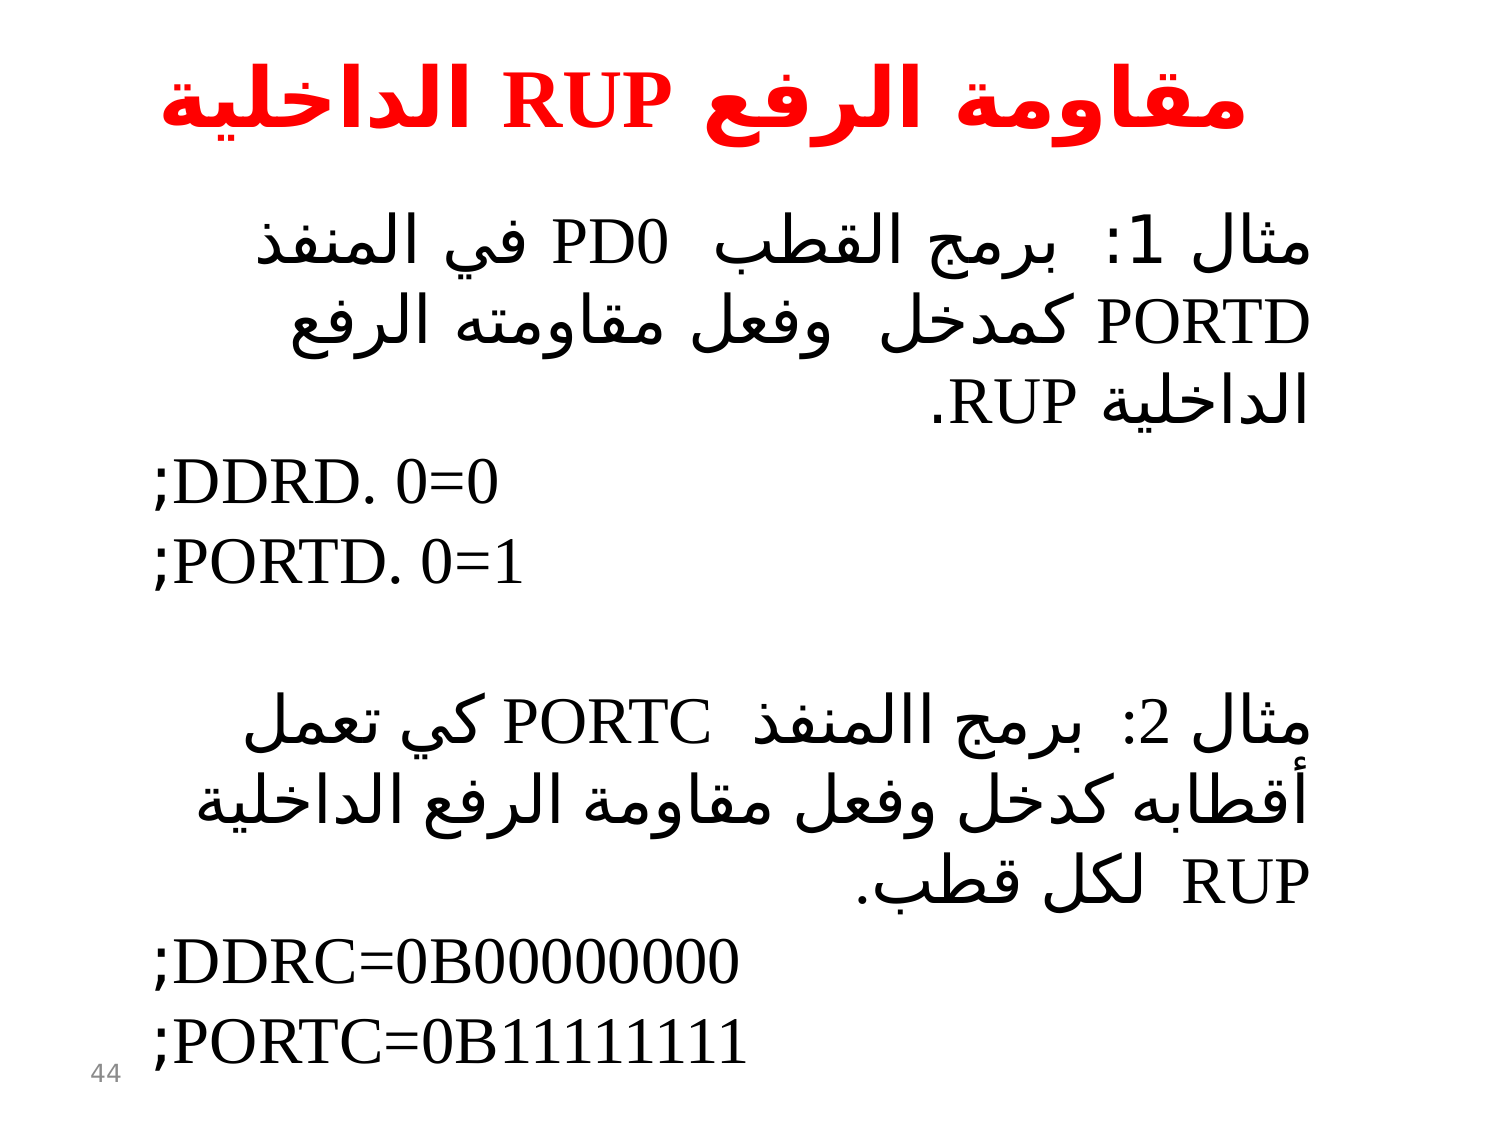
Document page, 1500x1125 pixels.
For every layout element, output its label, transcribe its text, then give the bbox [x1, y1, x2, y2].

text_box [107, 184, 1414, 281]
text_box مثال 1: برمج القطب PD0 في المنفذ PORTD كمدخل وفعل مقاومته الرفع الداخلية RUP. DDRD. 0=0; PORTD. 0=1; مثال 2: برمج االمنفذ PORTC كي تعمل أقطابه كدخل وفعل مقاومة الرفع الداخلية RUP لكل قطب. DDRC=0B00000000; PORTC=0B11111111; [135, 189, 1329, 1085]
slide_number 44 [75, 1042, 425, 1103]
text_box مقاومة الرفع RUP الداخلية [144, 36, 1266, 152]
